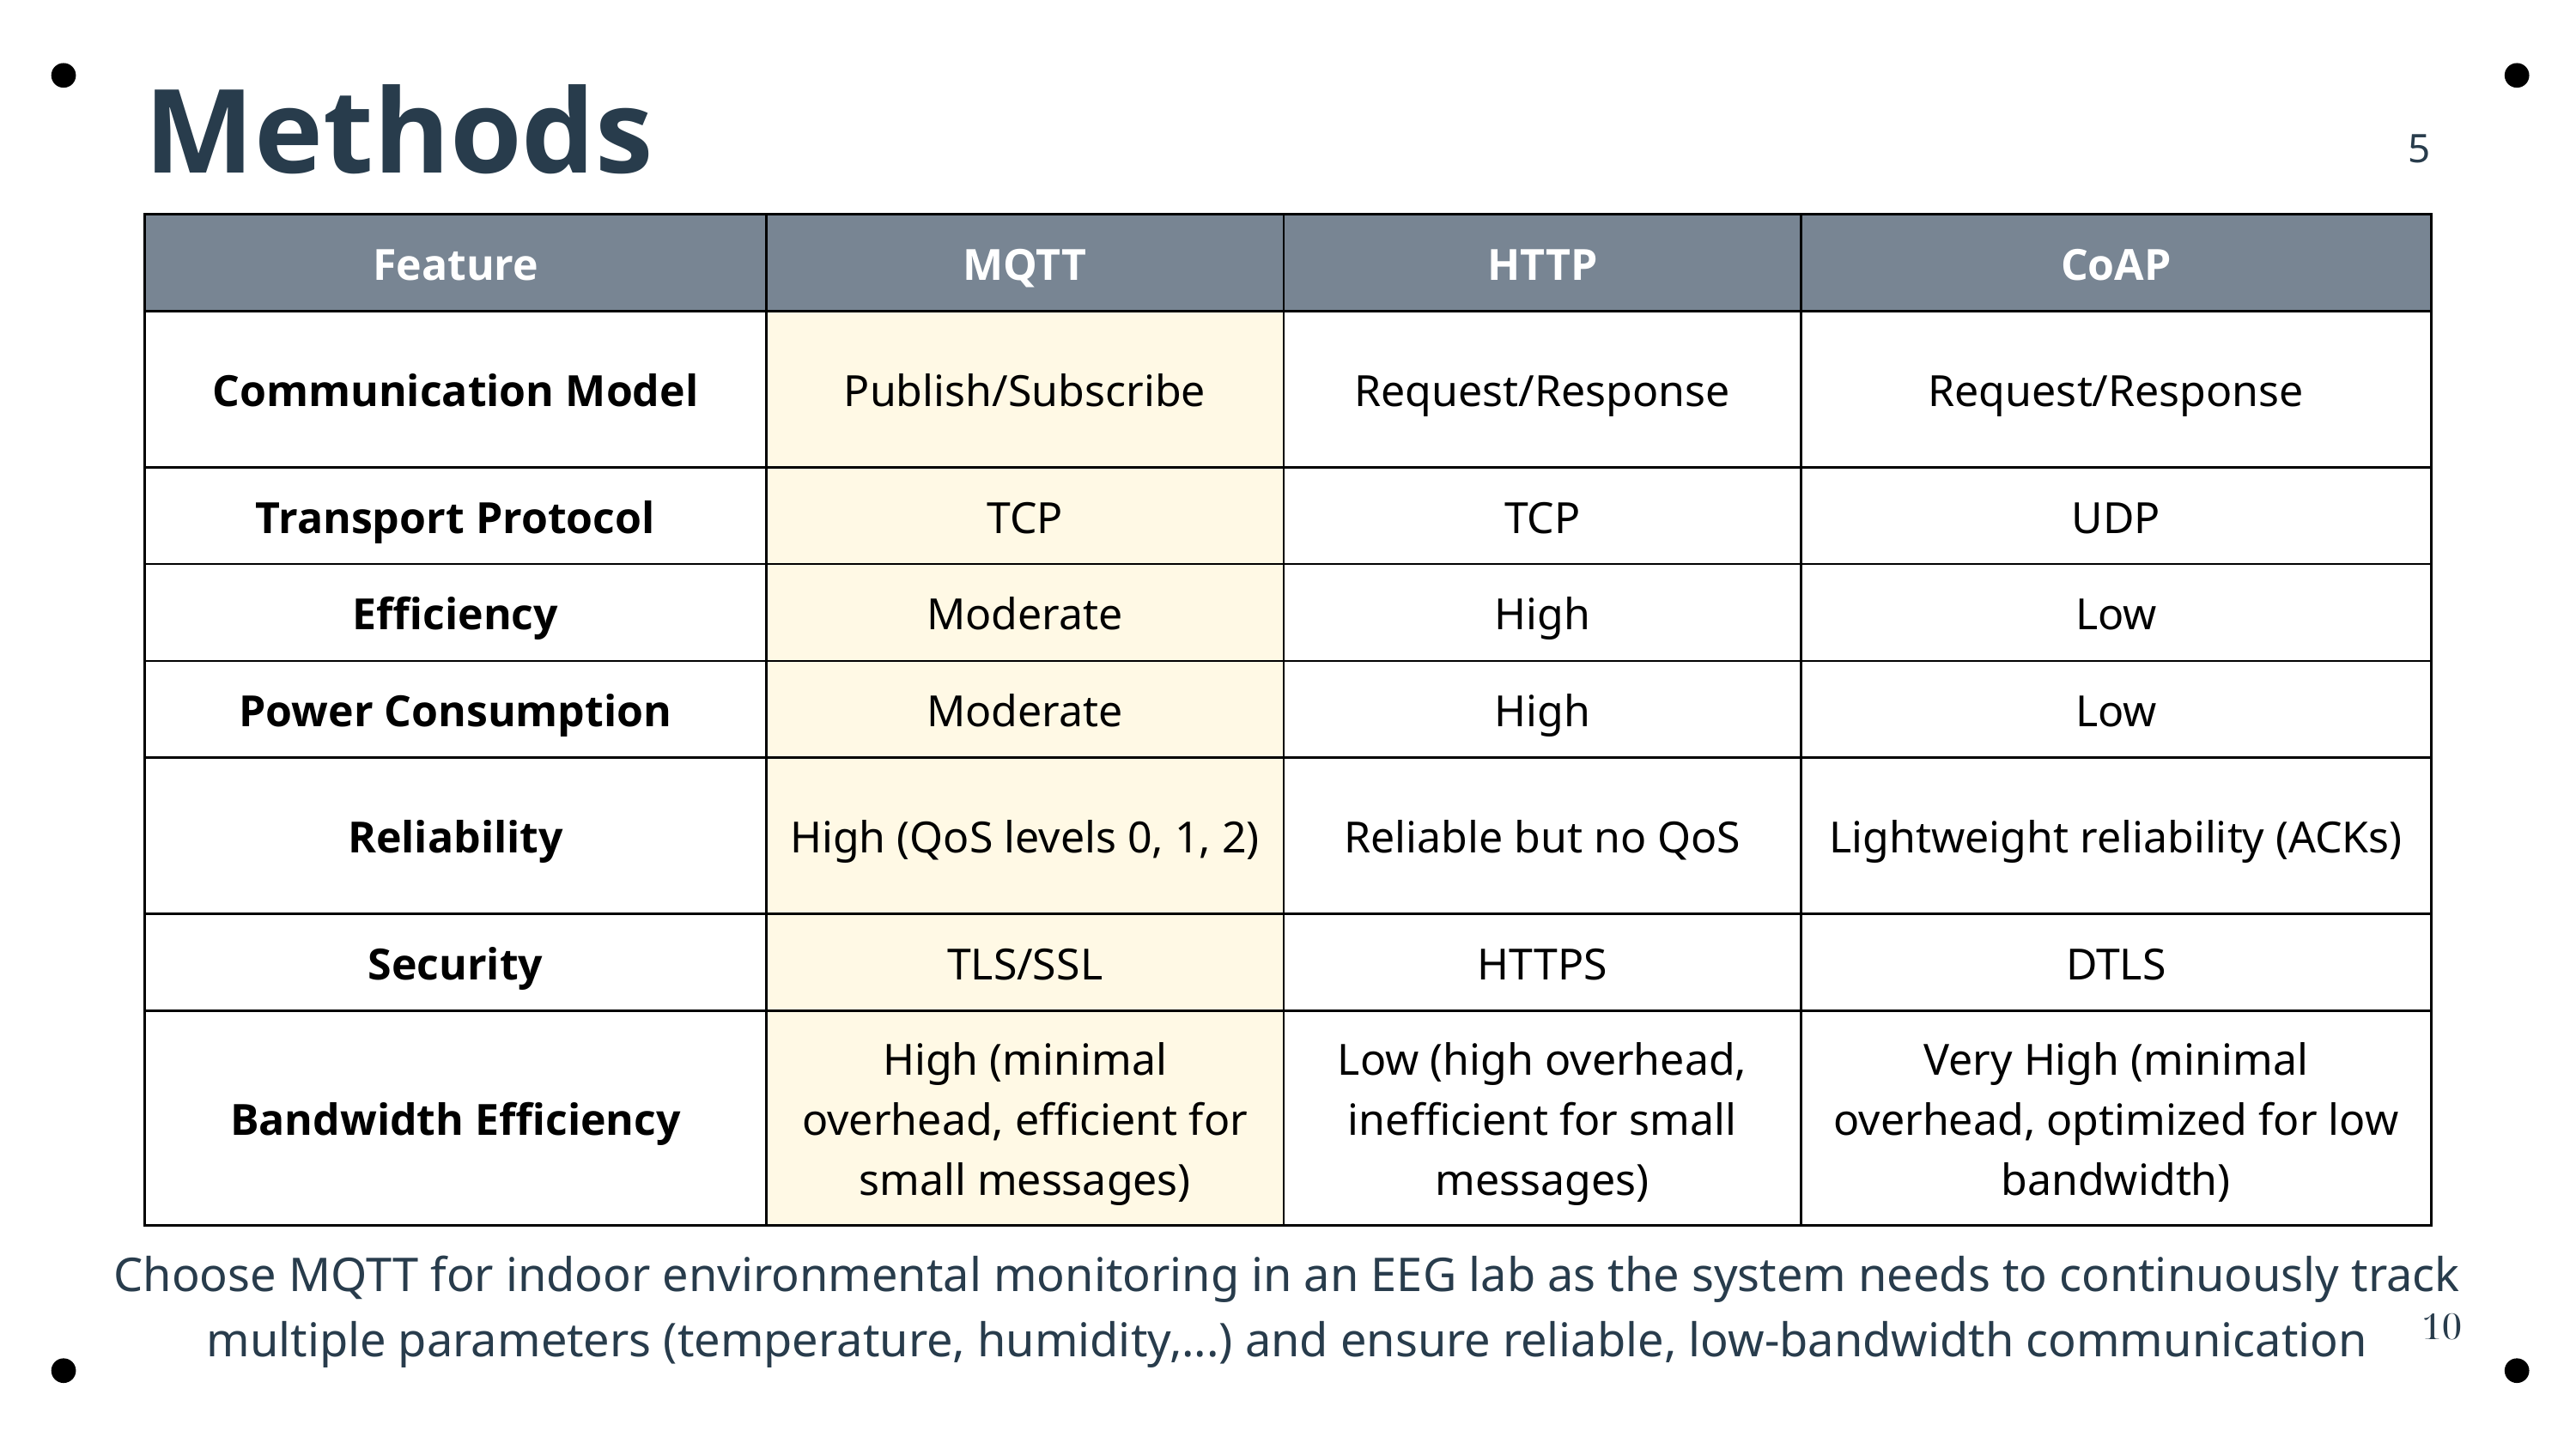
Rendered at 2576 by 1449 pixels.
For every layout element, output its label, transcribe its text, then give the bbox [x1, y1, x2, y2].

table_cell Bandwidth Efficiency [146, 1012, 765, 1224]
table_cell Moderate [768, 565, 1283, 660]
table_cell TCP [1285, 469, 1800, 563]
table_cell High [1285, 662, 1800, 756]
table_cell DTLS [1802, 915, 2430, 1009]
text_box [2504, 63, 2530, 88]
table_cell Efficiency [146, 565, 765, 660]
table_cell Power Consumption [146, 662, 765, 756]
table_cell High [1285, 565, 1800, 660]
text_box Methods [144, 58, 1098, 197]
table_cell High (QoS levels 0, 1, 2) [768, 759, 1283, 912]
table_cell High (minimal overhead, efficient for small messages) [768, 1012, 1283, 1224]
text_box 5 [2408, 116, 2432, 172]
table_header CoAP [1802, 215, 2430, 310]
table_cell Very High (minimal overhead, optimized for low bandwidth) [1802, 1012, 2430, 1224]
table_cell Low [1802, 565, 2430, 660]
text_box Choose MQTT for indoor environmental monitoring in an EEG lab as the system needs to continuously track multiple parameters (temperature, humidity,...) and ensure reliable, low-bandwidth communication [86, 1235, 2490, 1367]
table_cell TLS/SSL [768, 915, 1283, 1009]
table_cell Moderate [768, 662, 1283, 756]
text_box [51, 63, 76, 88]
table_cell Security [146, 915, 765, 1009]
table_cell TCP [768, 469, 1283, 563]
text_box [51, 1358, 76, 1384]
table_cell Transport Protocol [146, 469, 765, 563]
table_cell Lightweight reliability (ACKs) [1802, 759, 2430, 912]
table_cell Reliable but no QoS [1285, 759, 1800, 912]
table_cell Publish/Subscribe [768, 312, 1283, 466]
table_cell Reliability [146, 759, 765, 912]
table_cell HTTPS [1285, 915, 1800, 1009]
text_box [2504, 1358, 2530, 1384]
table_cell Low (high overhead, inefficient for small messages) [1285, 1012, 1800, 1224]
table_header MQTT [768, 215, 1283, 310]
table_header Feature [146, 215, 765, 310]
table_cell Low [1802, 662, 2430, 756]
text_box 10 [2421, 1296, 2462, 1348]
table_cell Request/Response [1802, 312, 2430, 466]
table_cell UDP [1802, 469, 2430, 563]
table_cell Communication Model [146, 312, 765, 466]
table_header HTTP [1285, 215, 1800, 310]
table_cell Request/Response [1285, 312, 1800, 466]
